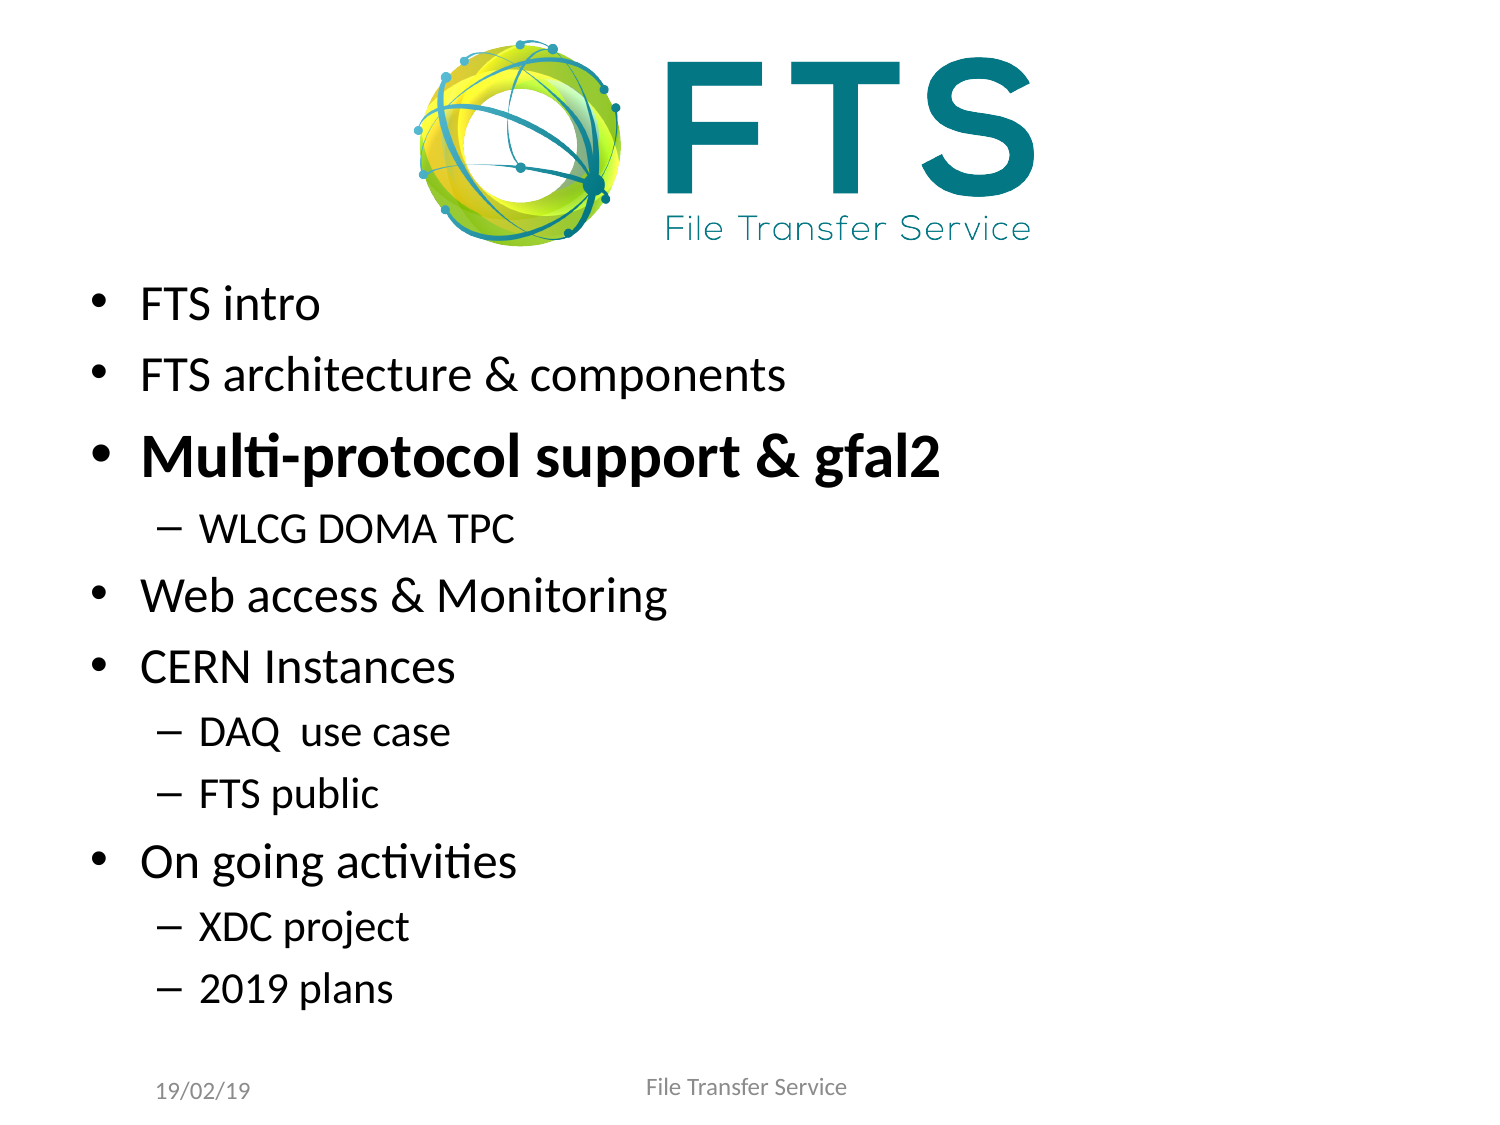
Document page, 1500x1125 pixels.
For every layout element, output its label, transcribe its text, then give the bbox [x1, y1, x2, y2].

list FTS intro FTS architecture & components Multi-protocol support & gfal2 WLCG DOMA TPC Web access & Monitoring CERN Instances DAQ use case FTS public On going activities XDC project 2019 plans [75, 262, 1425, 1025]
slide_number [139, 1059, 490, 1120]
footer File Transfer Service [512, 1055, 988, 1116]
picture [400, 0, 1034, 291]
